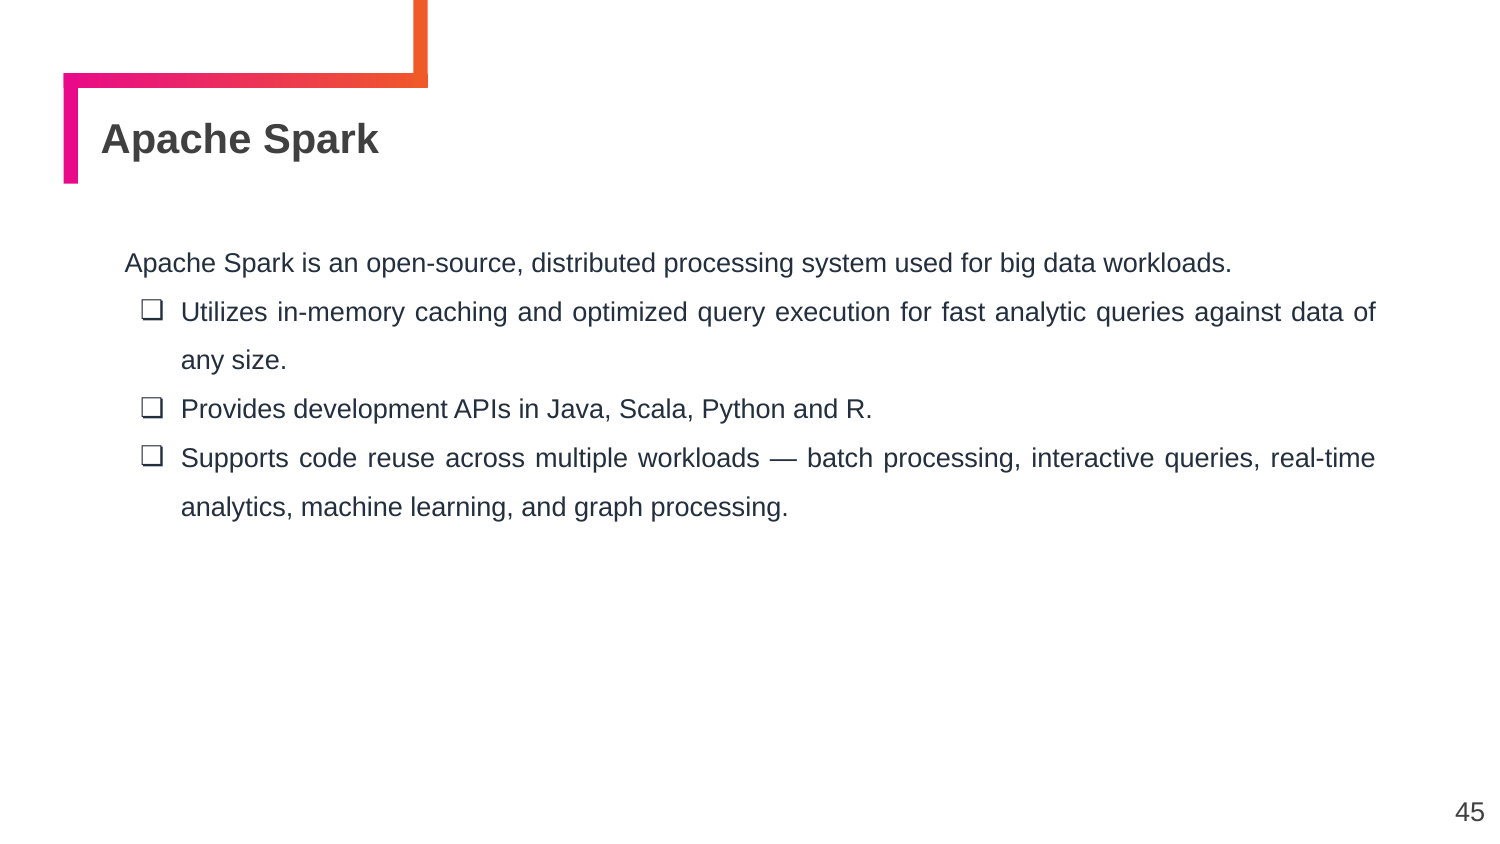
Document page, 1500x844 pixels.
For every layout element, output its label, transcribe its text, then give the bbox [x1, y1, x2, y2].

title Apache Spark [100, 117, 1455, 259]
subtitle Apache Spark is an open-source, distributed processing system used for big data workloads. Utilizes in-memory caching and optimized query execution for fast analytic queries against data of any size. Provides development APIs in Java, Scala, Python and R. Supports code reuse across multiple workloads — batch processing, interactive queries, real-time analytics, machine learning, and graph processing. [124, 229, 1376, 750]
text_box 45 [1409, 779, 1500, 844]
